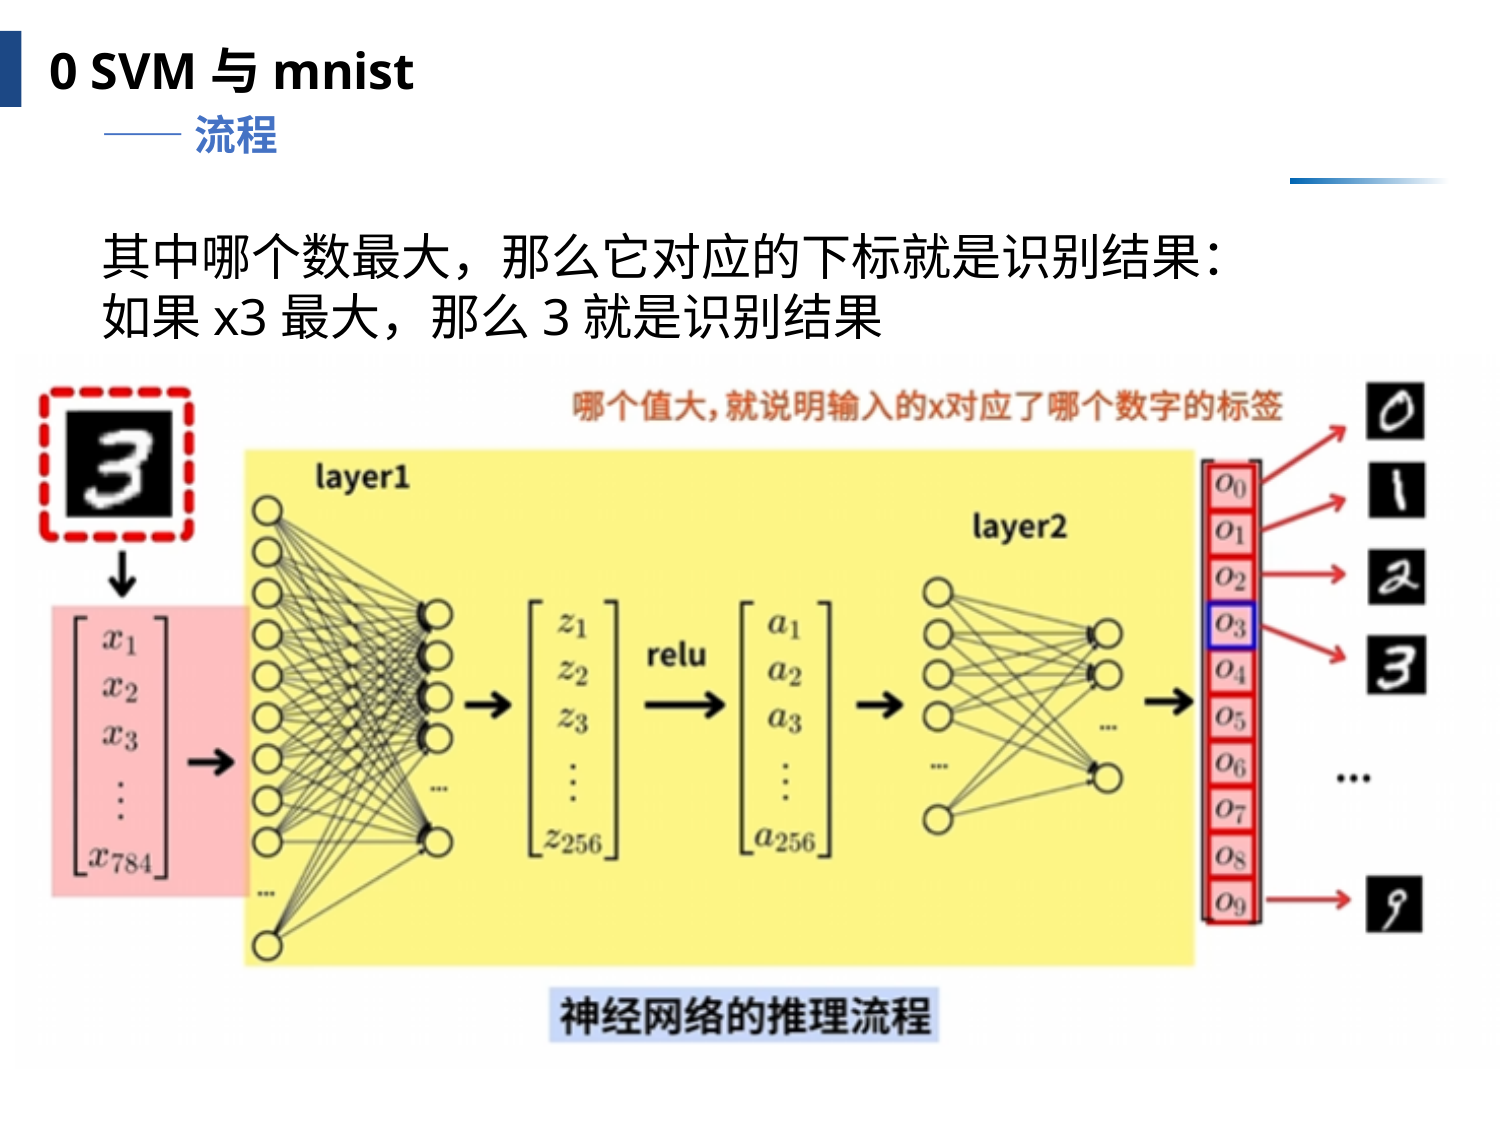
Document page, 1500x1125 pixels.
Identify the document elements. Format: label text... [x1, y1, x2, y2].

text_box 0 SVM与mnist [34, 0, 1078, 168]
picture [15, 354, 1500, 1069]
text_box 其中哪个数最大，那么它对应的下标就是识别结果： 如果x3最大，那么3就是识别结果 [86, 217, 1357, 353]
text_box [0, 30, 22, 107]
text_box [1289, 178, 1450, 184]
text_box ——流程 [86, 101, 1181, 167]
